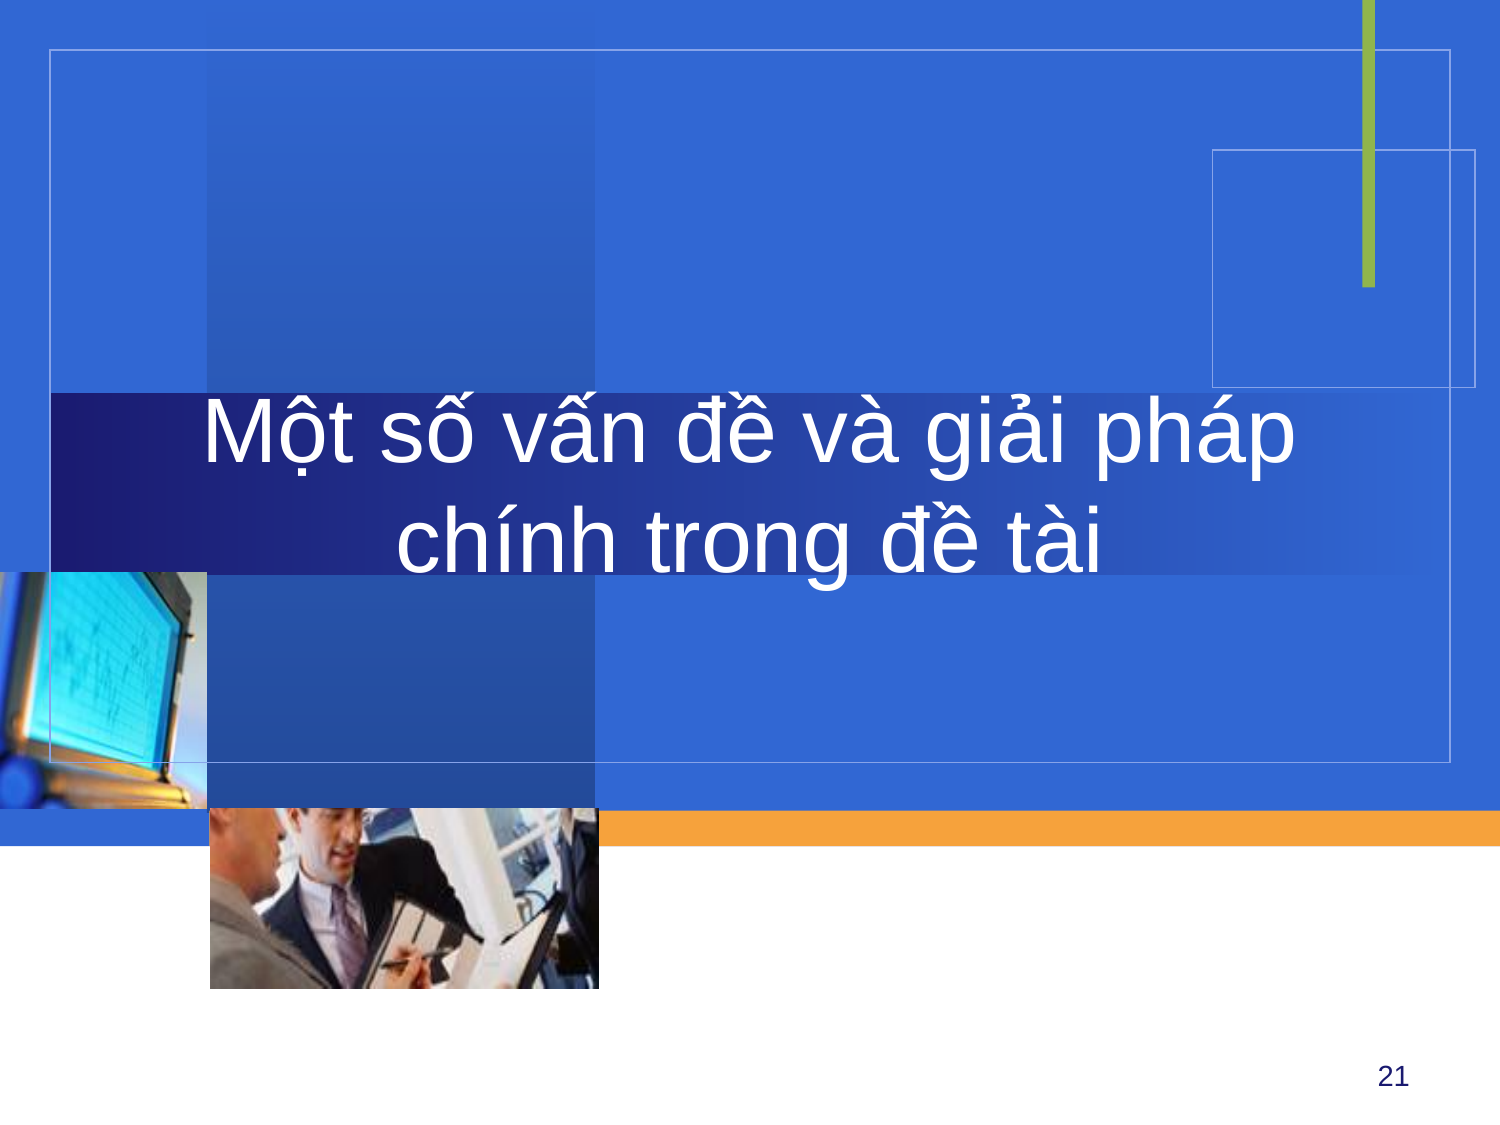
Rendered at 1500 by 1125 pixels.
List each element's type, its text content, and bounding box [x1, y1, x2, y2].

picture [210, 808, 599, 989]
title Một số vấn đề và giải pháp chính trong đề tài [75, 425, 1425, 538]
picture [51, 572, 207, 762]
picture [0, 572, 207, 809]
slide_number 21 [1074, 1050, 1425, 1103]
